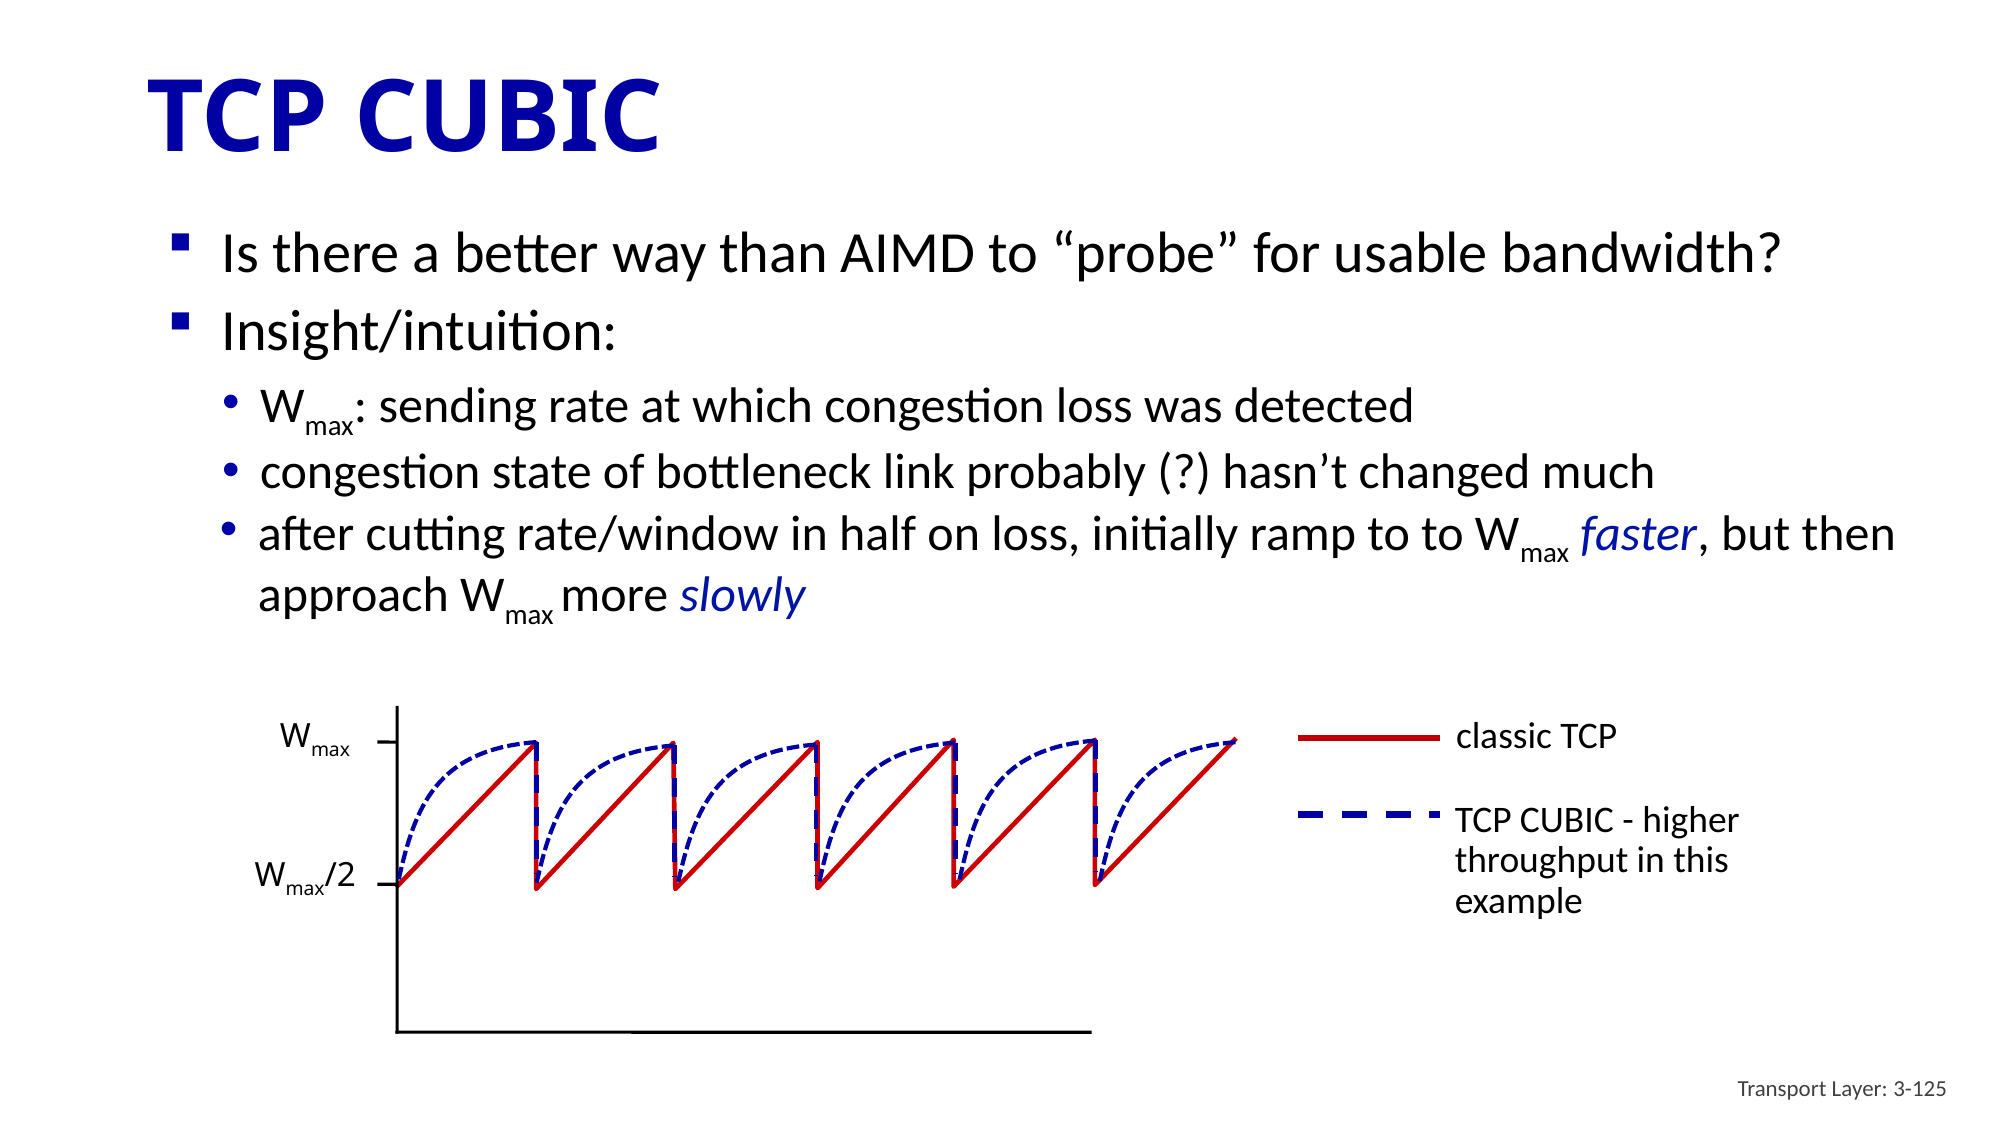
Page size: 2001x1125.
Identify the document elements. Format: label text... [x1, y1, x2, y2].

text_box after cutting rate/window in half on loss, initially ramp to to Wmax faster, but then approach Wmax more slowly [128, 493, 1961, 642]
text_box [238, 705, 1237, 1034]
text_box Is there a better way than AIMD to “probe” for usable bandwidth? [131, 214, 1963, 293]
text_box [398, 742, 536, 882]
text_box Insight/intuition: Wmax: sending rate at which congestion loss was detected congestion state of bottleneck link probably (?) hasn’t changed much [131, 293, 1963, 1056]
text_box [536, 740, 1236, 886]
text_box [1297, 704, 1799, 931]
slide_number Transport Layer: 3- [1512, 1056, 1963, 1117]
title TCP CUBIC [131, 45, 2000, 193]
